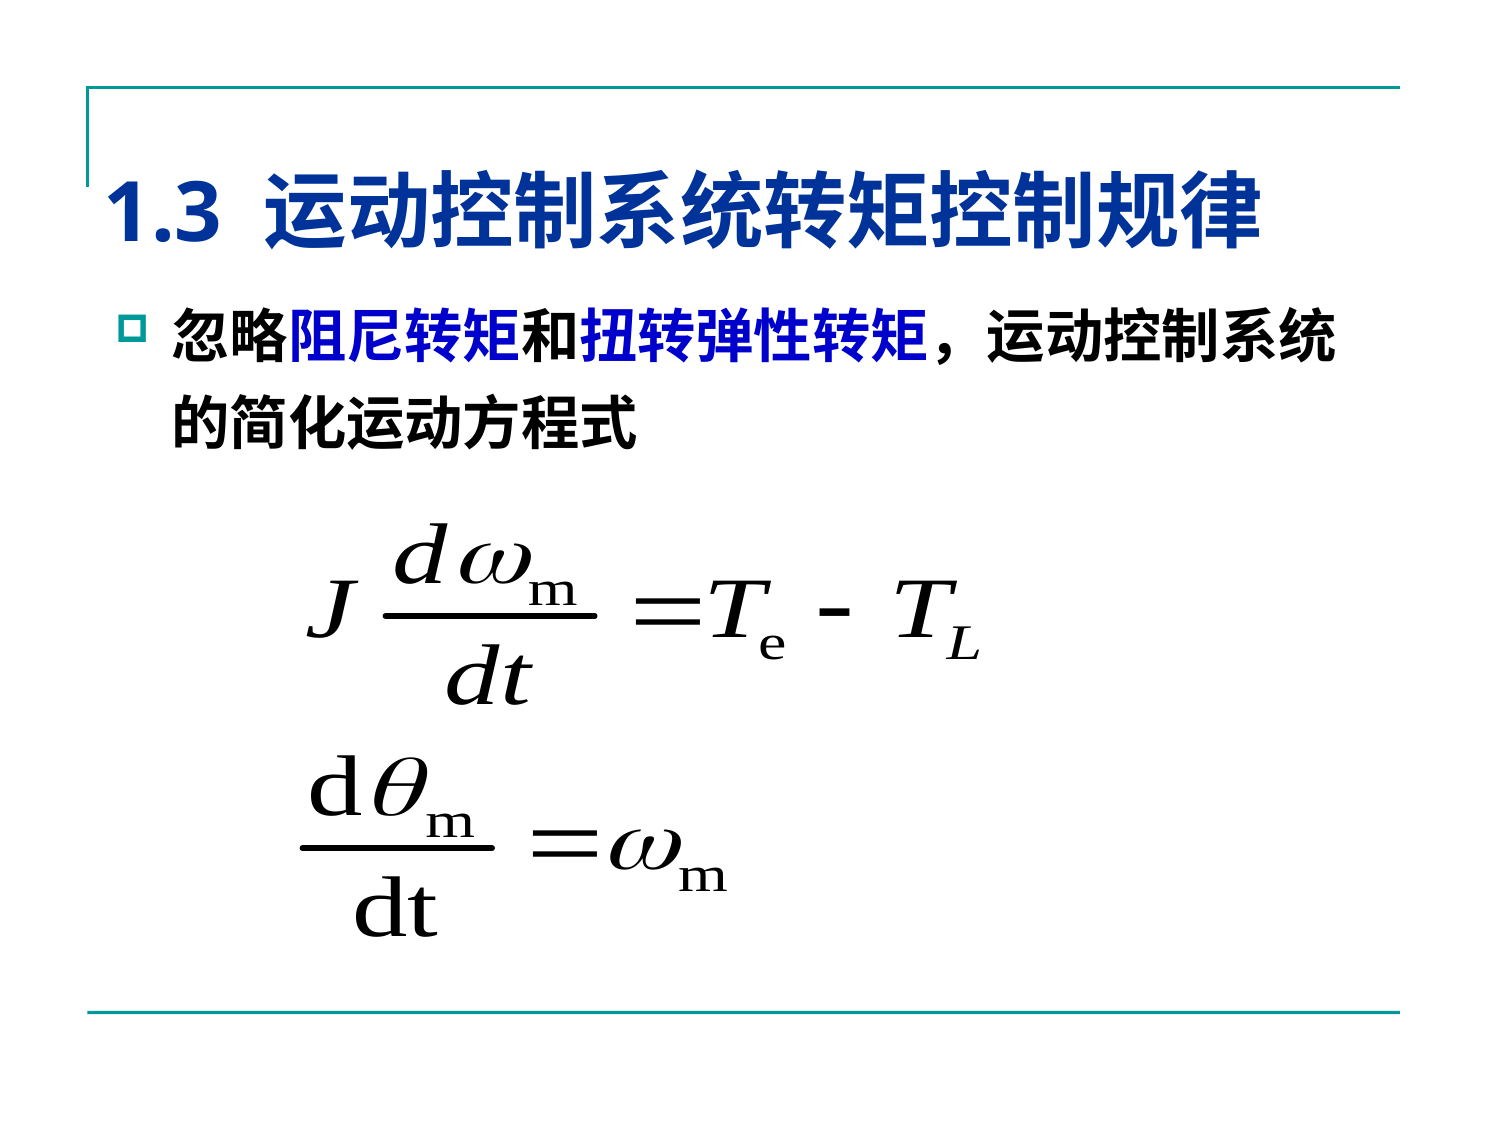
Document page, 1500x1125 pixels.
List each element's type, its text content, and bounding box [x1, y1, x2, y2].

list 忽略阻尼转矩和扭转弹性转矩，运动控制系统的简化运动方程式 [100, 273, 1362, 499]
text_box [283, 498, 1004, 958]
title 1.3 运动控制系统转矩控制规律 [88, 125, 1428, 251]
